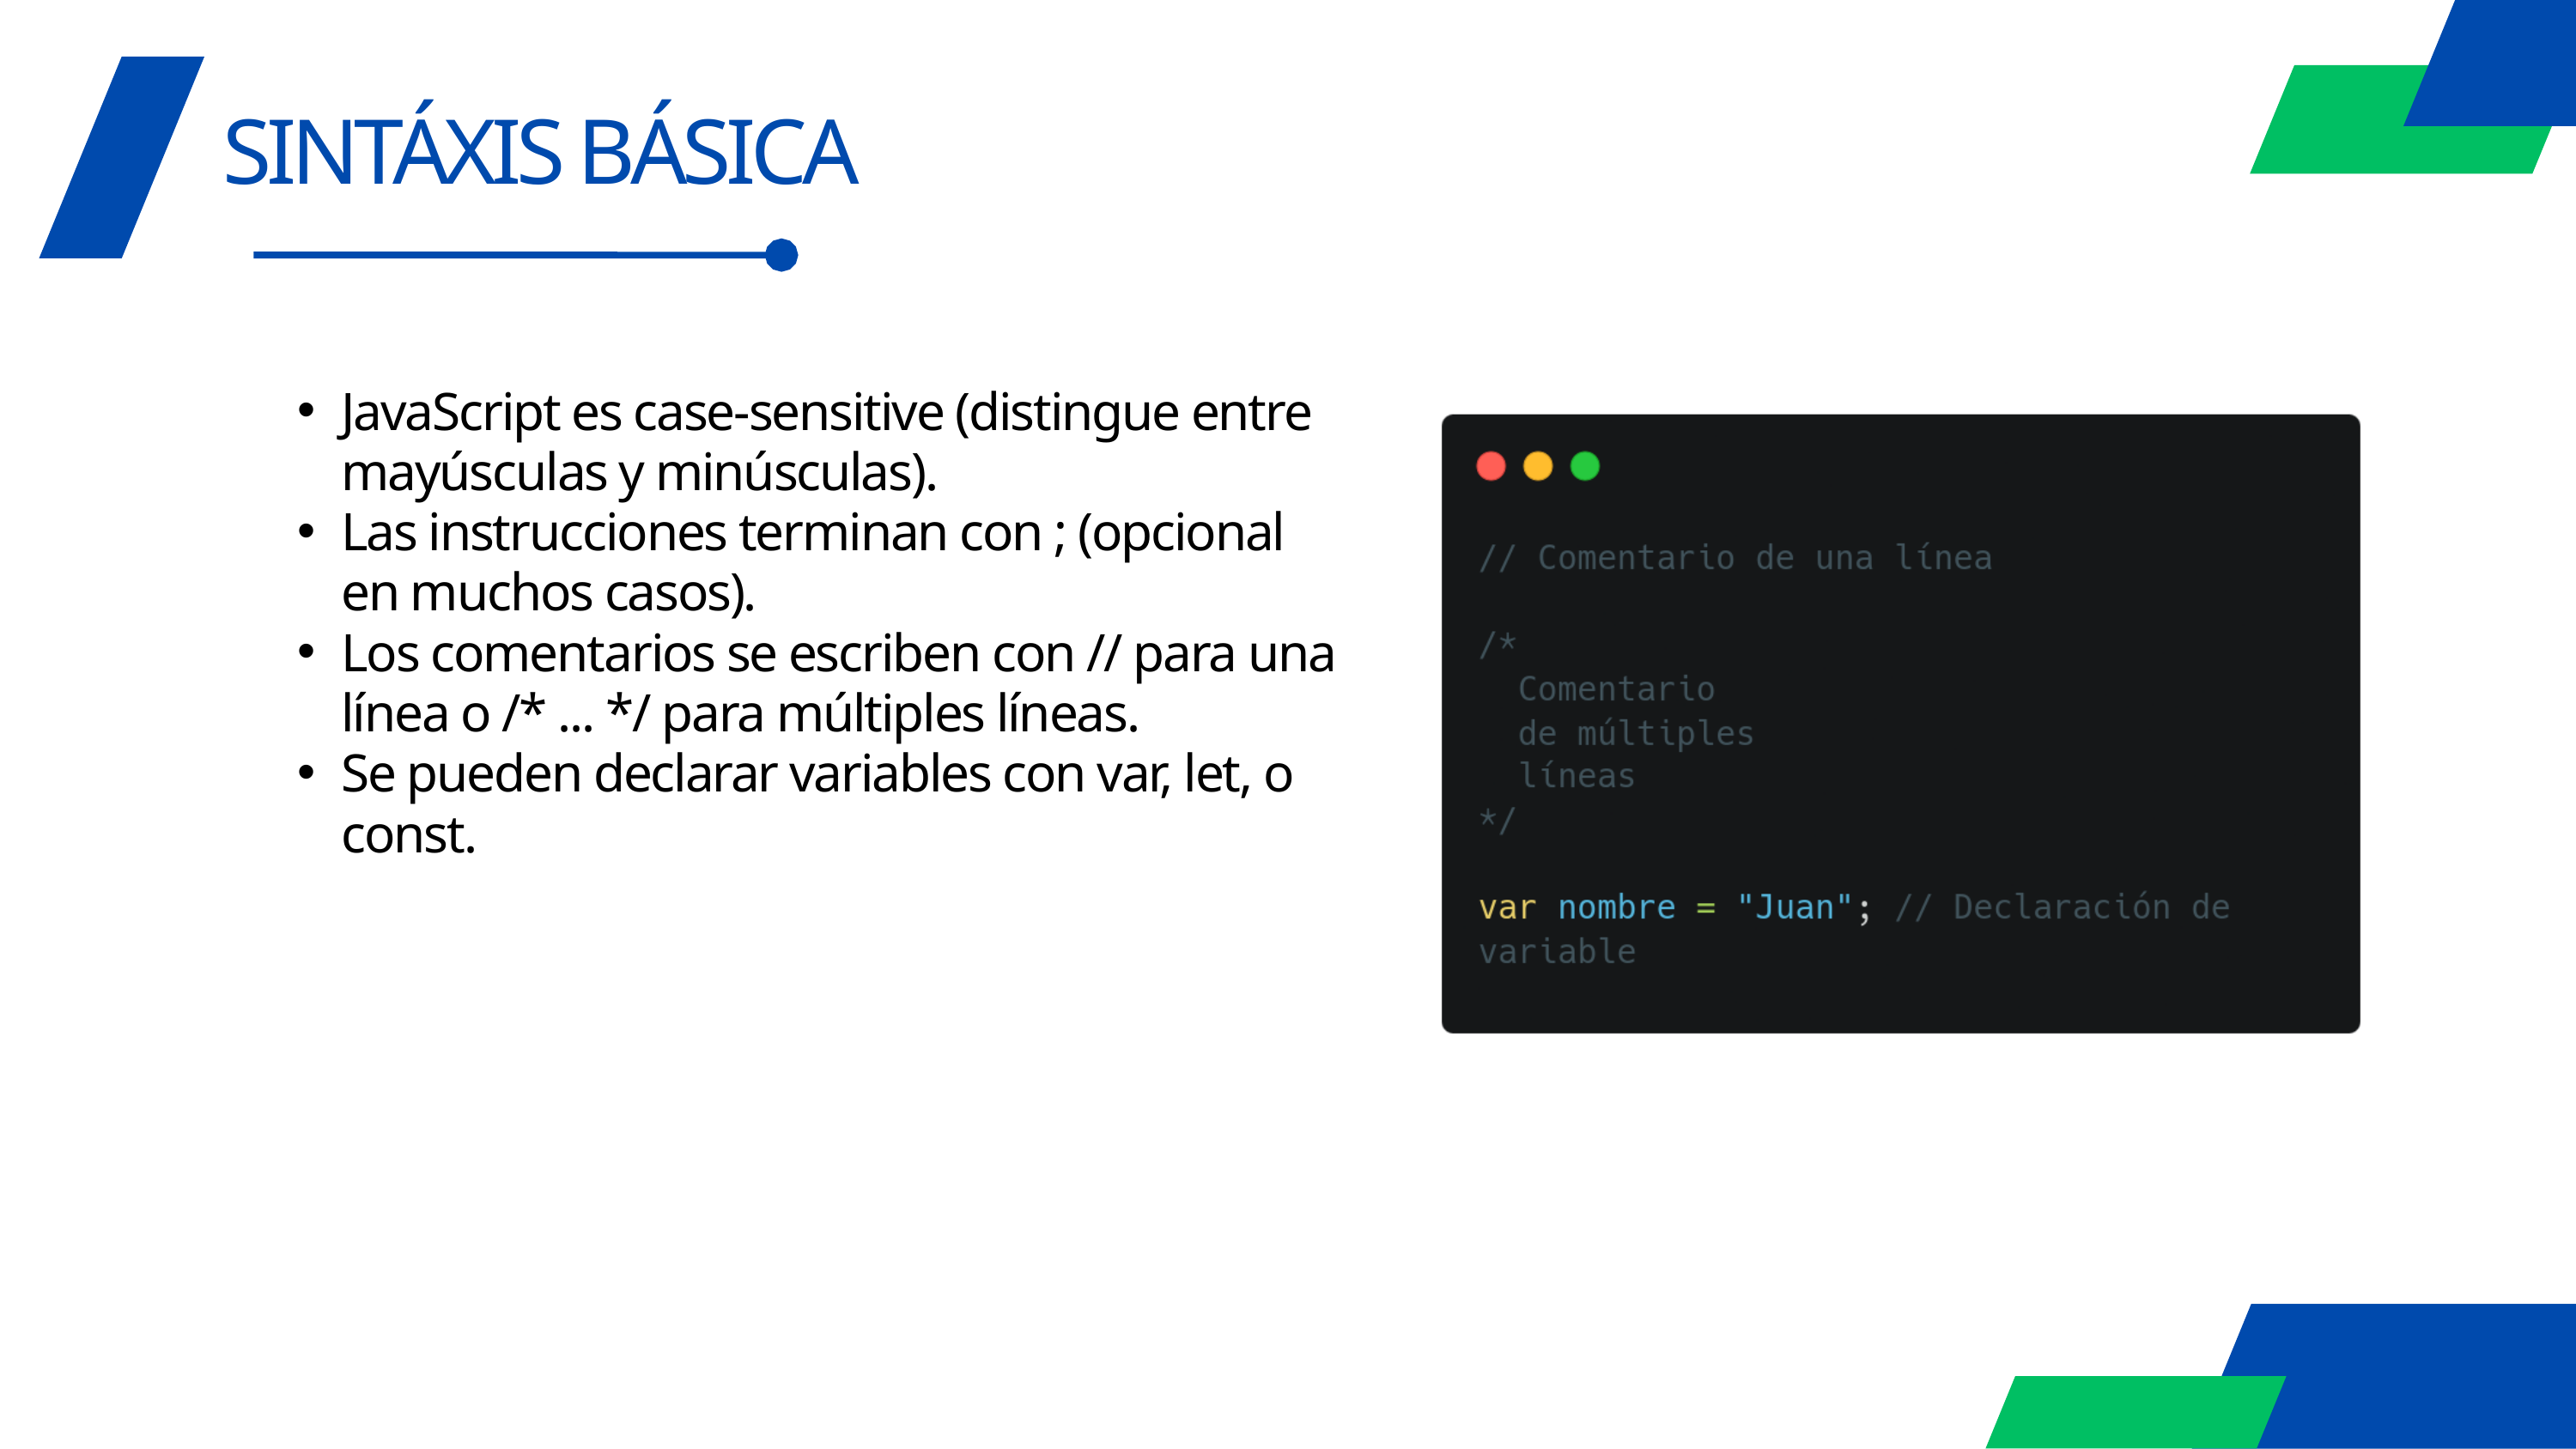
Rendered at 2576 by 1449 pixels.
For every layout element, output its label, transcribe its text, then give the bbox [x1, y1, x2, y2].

text_box JavaScript es case-sensitive (distingue entre mayúsculas y minúsculas). Las instrucciones terminan con ; (opcional en muchos casos). Los comentarios se escriben con // para una línea o /* ... */ para múltiples líneas. Se pueden declarar variables con var, let, o const. [253, 379, 1352, 924]
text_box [2259, 64, 2567, 167]
text_box [1431, 405, 2370, 1044]
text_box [2413, 0, 2576, 120]
text_box [253, 246, 791, 264]
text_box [1985, 1370, 2287, 1449]
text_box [39, 40, 205, 259]
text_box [2191, 1292, 2576, 1449]
text_box SINTÁXIS BÁSICA [222, 76, 1838, 203]
